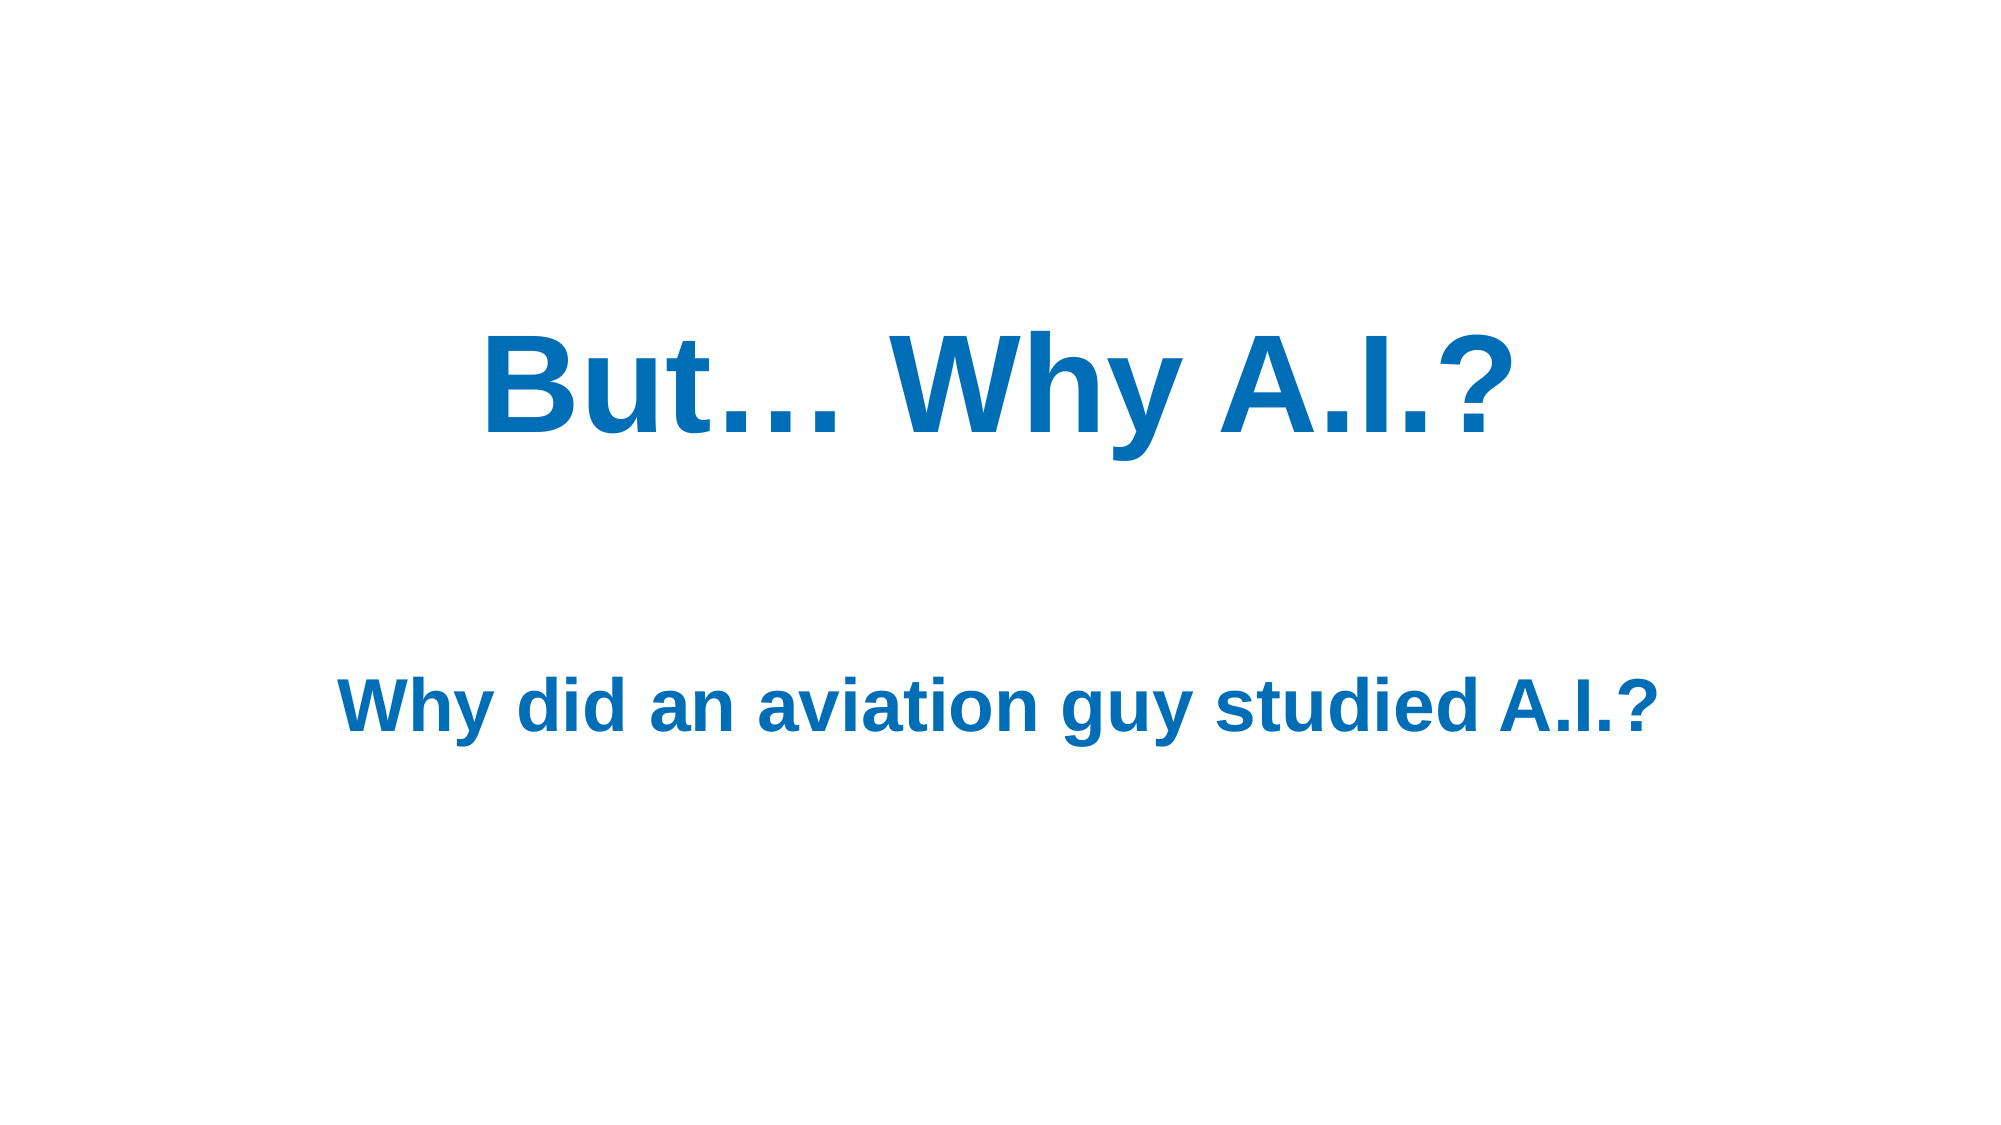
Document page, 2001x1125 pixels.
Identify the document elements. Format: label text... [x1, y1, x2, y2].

text_box But… Why A.I.? Why did an aviation guy studied A.I.? [99, 285, 1900, 917]
